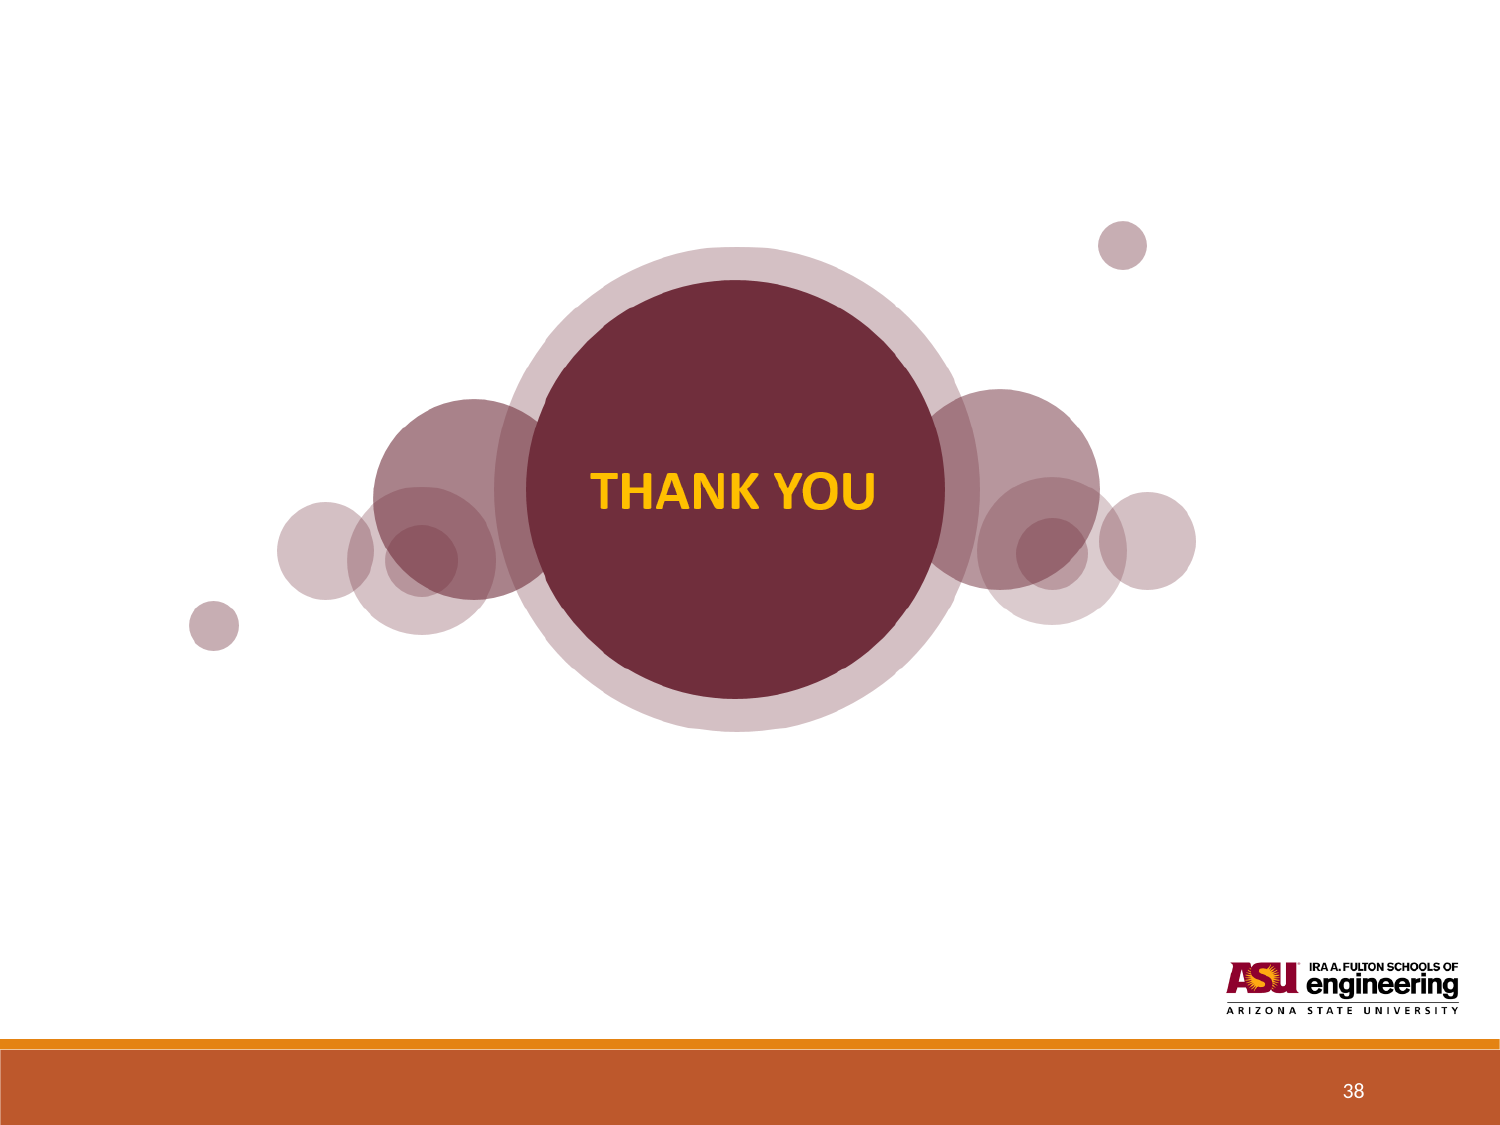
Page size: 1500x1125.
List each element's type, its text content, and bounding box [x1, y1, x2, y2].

slide_number 38 [1218, 1059, 1380, 1120]
picture [78, 127, 1364, 850]
picture [1220, 955, 1465, 1021]
